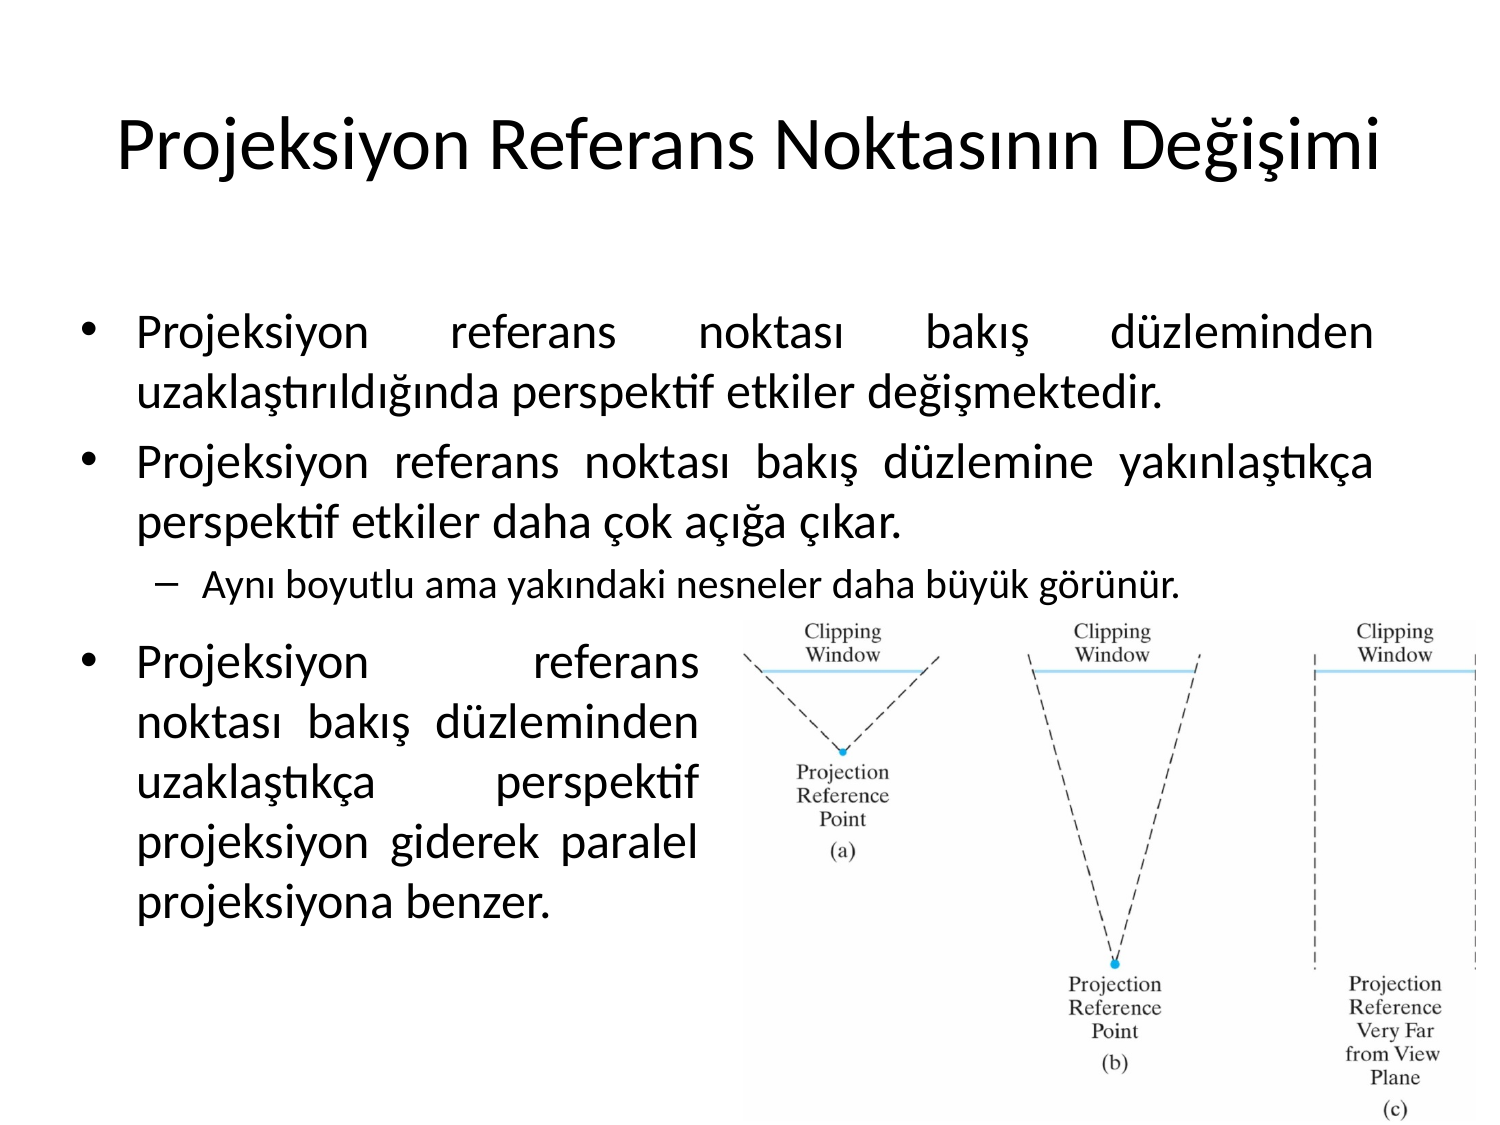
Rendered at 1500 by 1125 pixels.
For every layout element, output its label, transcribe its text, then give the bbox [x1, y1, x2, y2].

text_box Projeksiyon referans noktası bakış düzleminden uzaklaştıkça perspektif projeksiyon giderek paralel projeksiyona benzer. [64, 621, 715, 858]
title Projeksiyon Referans Noktasının Değişimi [75, 45, 1425, 233]
picture [743, 620, 1476, 1123]
list Projeksiyon referans noktası bakış düzleminden uzaklaştırıldığında perspektif etkiler değişmektedir. Projeksiyon referans noktası bakış düzlemine yakınlaştıkça perspektif etkiler daha çok açığa çıkar. Aynı boyutlu ama yakındaki nesneler daha büyük görünür. [64, 290, 1390, 527]
